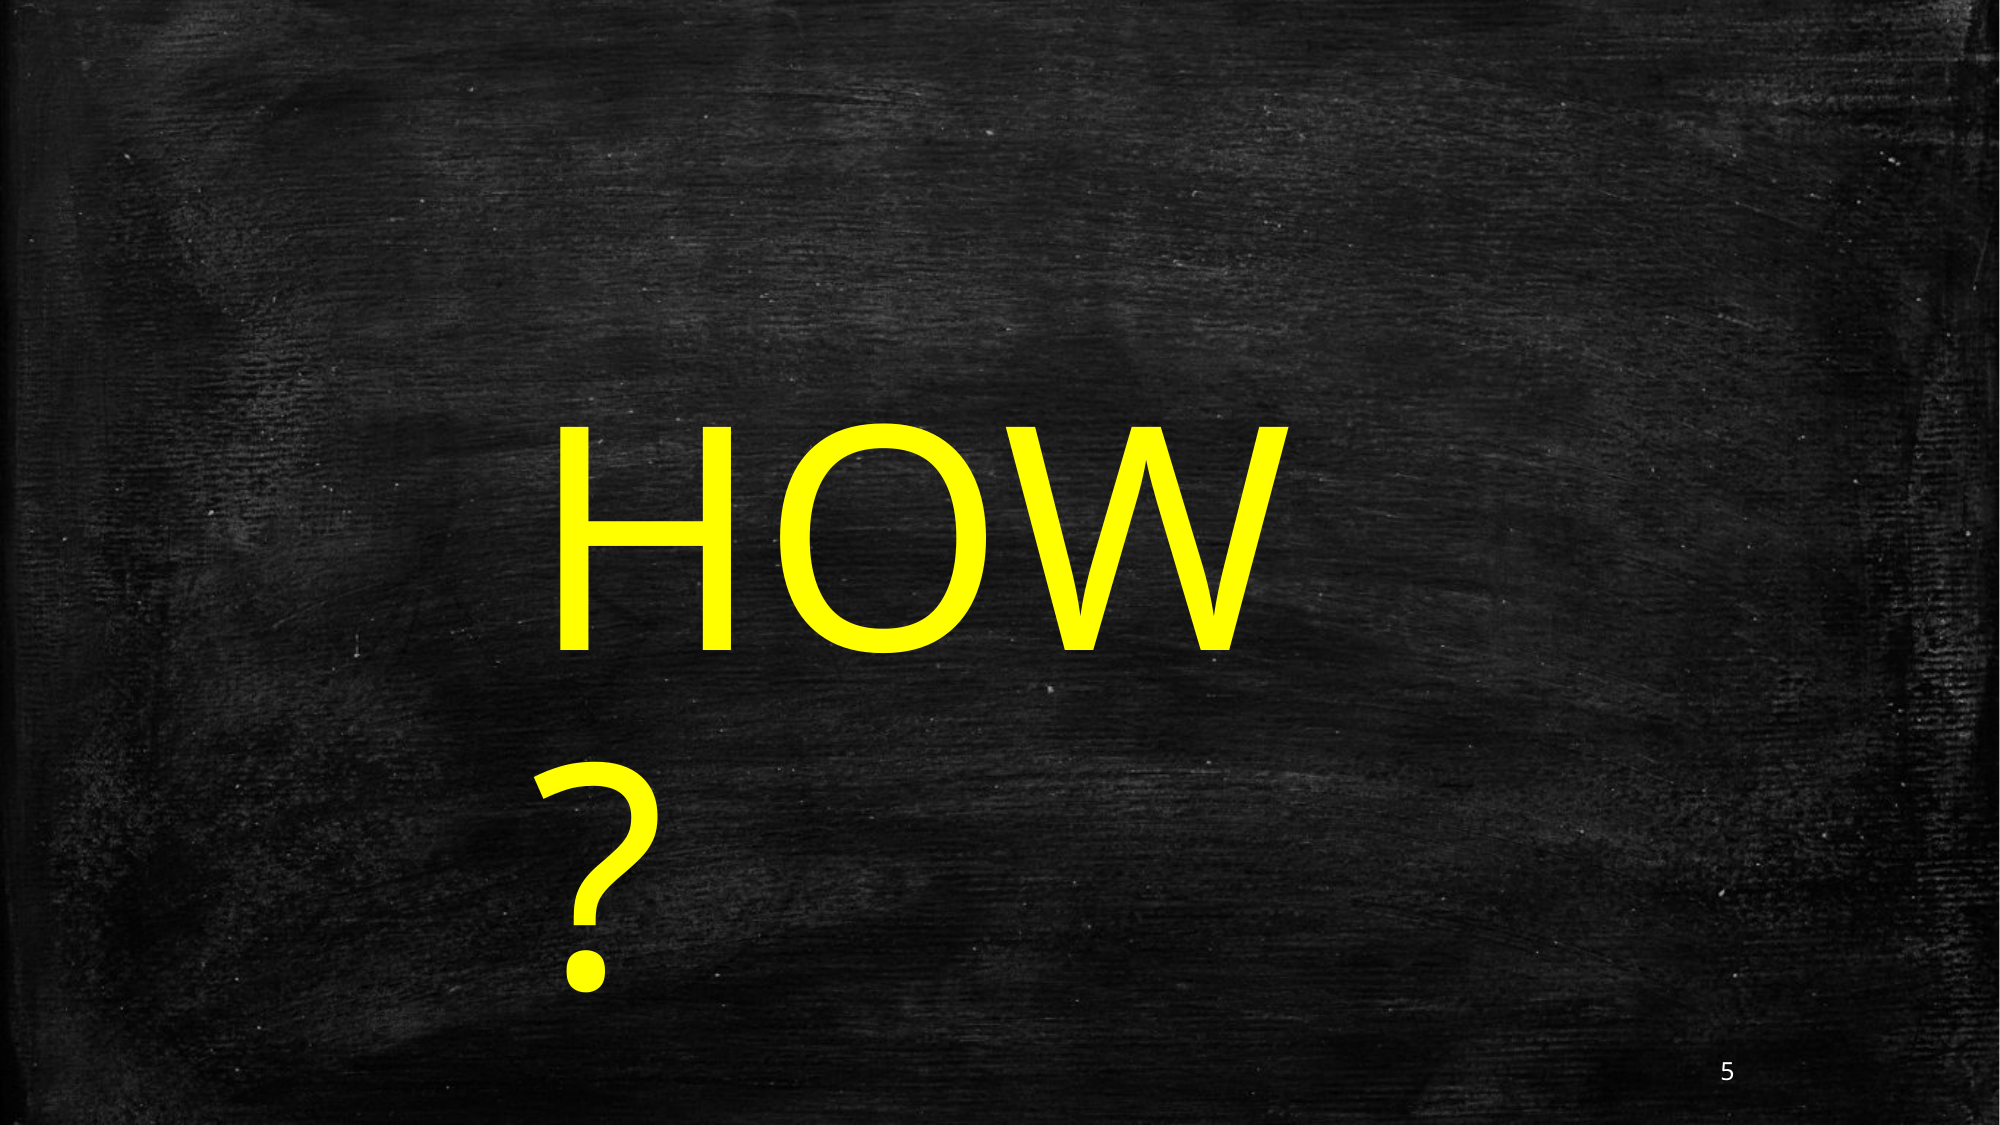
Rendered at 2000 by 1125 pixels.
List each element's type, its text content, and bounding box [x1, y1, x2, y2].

slide_number 5 [1562, 1050, 1750, 1096]
text_box HOW? [515, 373, 1414, 1064]
